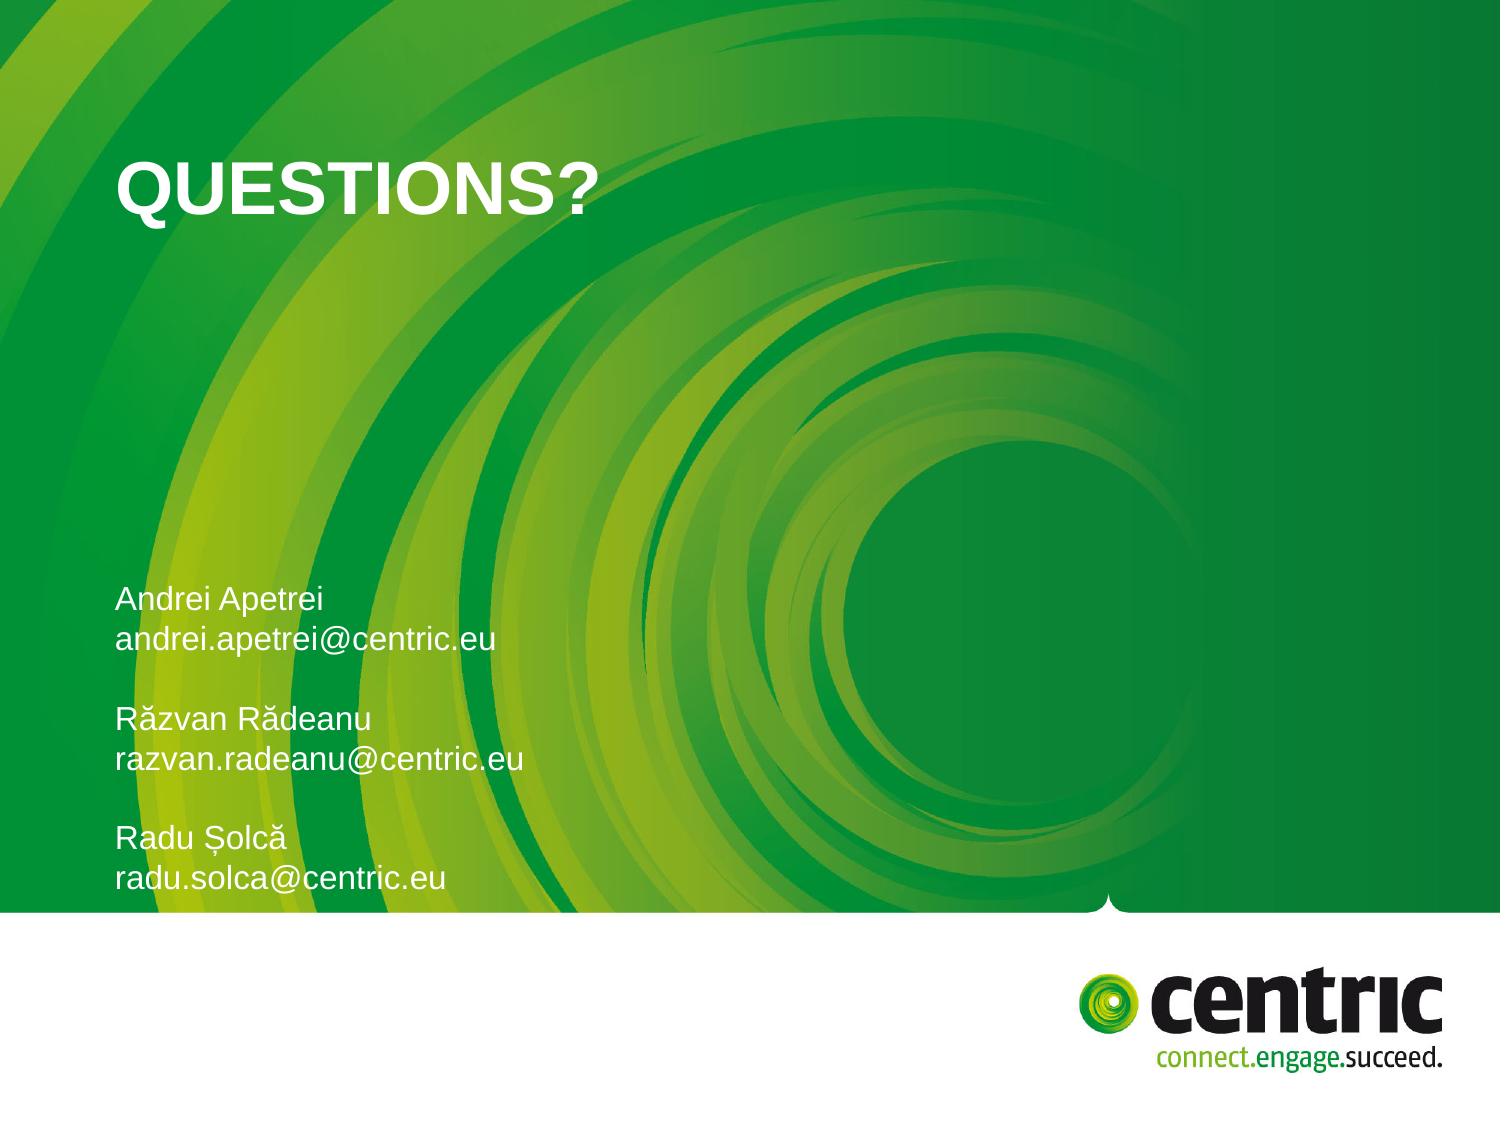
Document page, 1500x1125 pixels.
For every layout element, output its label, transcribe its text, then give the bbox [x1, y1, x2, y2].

picture [0, 0, 1500, 1125]
text_box Andrei Apetrei andrei.apetrei@centric.eu Răzvan Rădeanu razvan.radeanu@centric.eu Radu Șolcă radu.solca@centric.eu [100, 569, 790, 944]
title Questions? [100, 106, 1376, 348]
